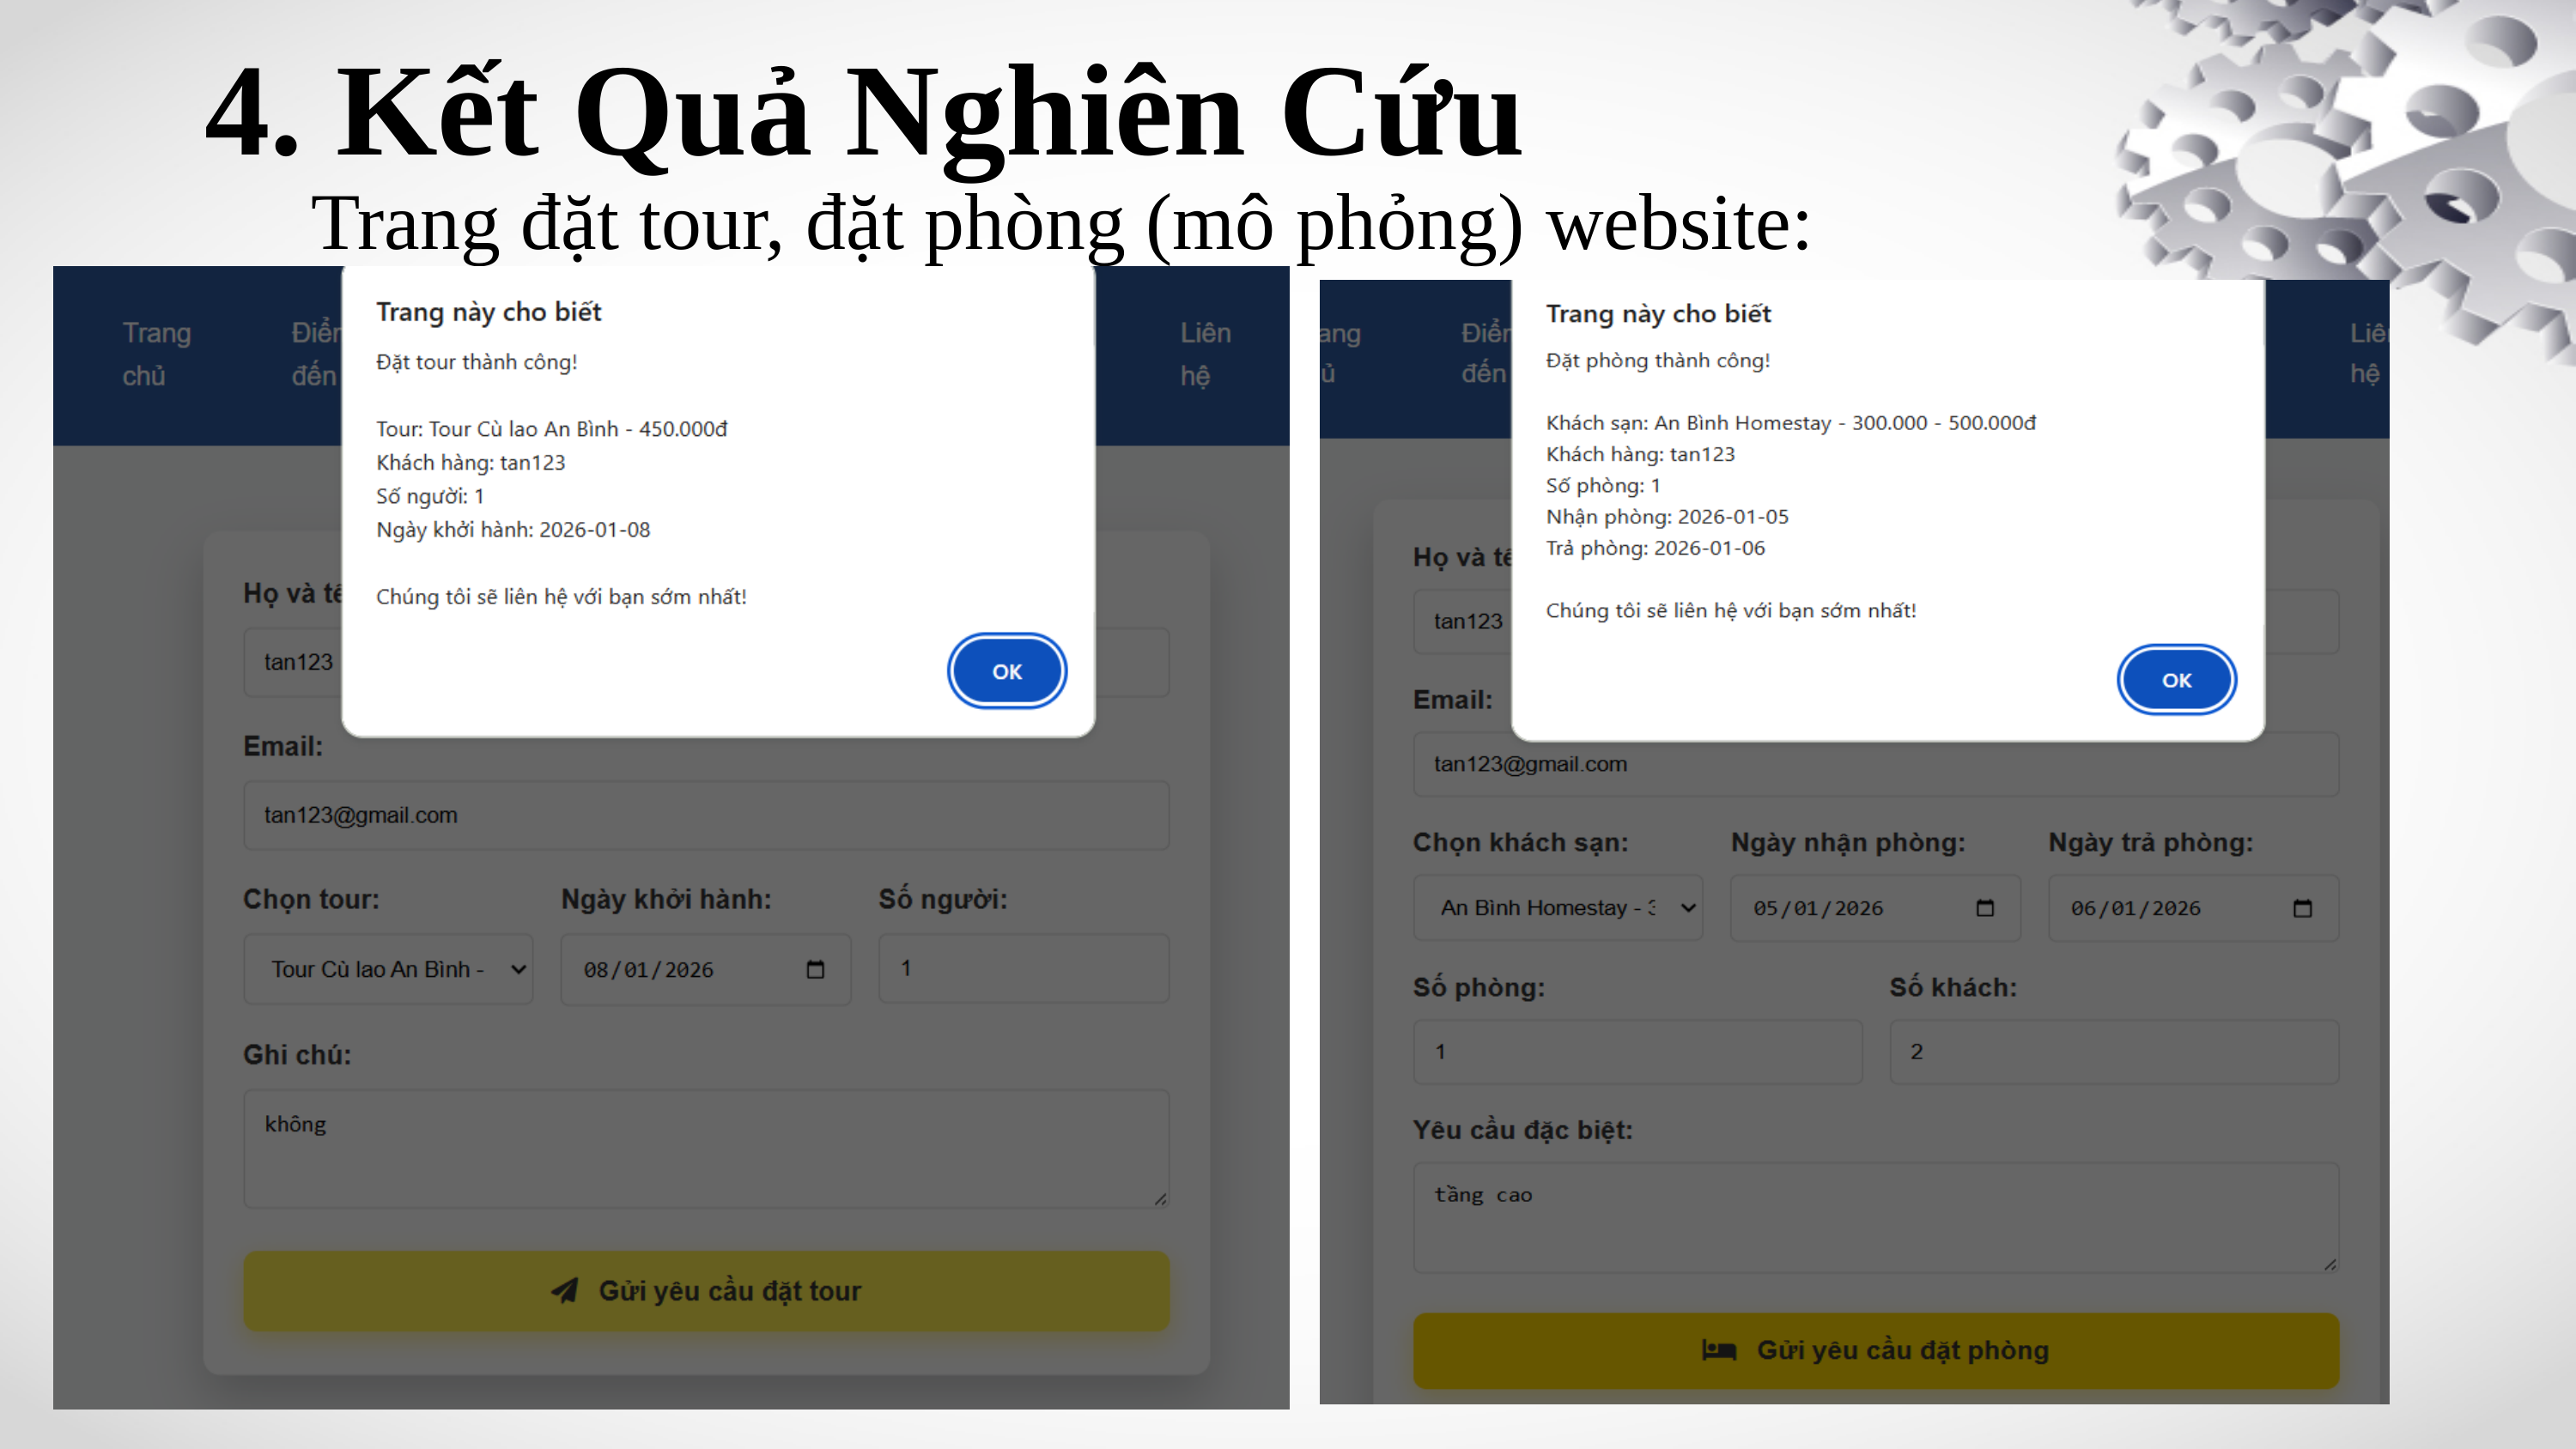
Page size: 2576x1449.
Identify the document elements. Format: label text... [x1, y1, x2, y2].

text_box 4. Kết Quả Nghiên Cứu [149, 58, 1581, 181]
picture [0, 0, 2576, 1449]
text_box Trang đặt tour, đặt phòng (mô phỏng) website: [311, 152, 2159, 266]
